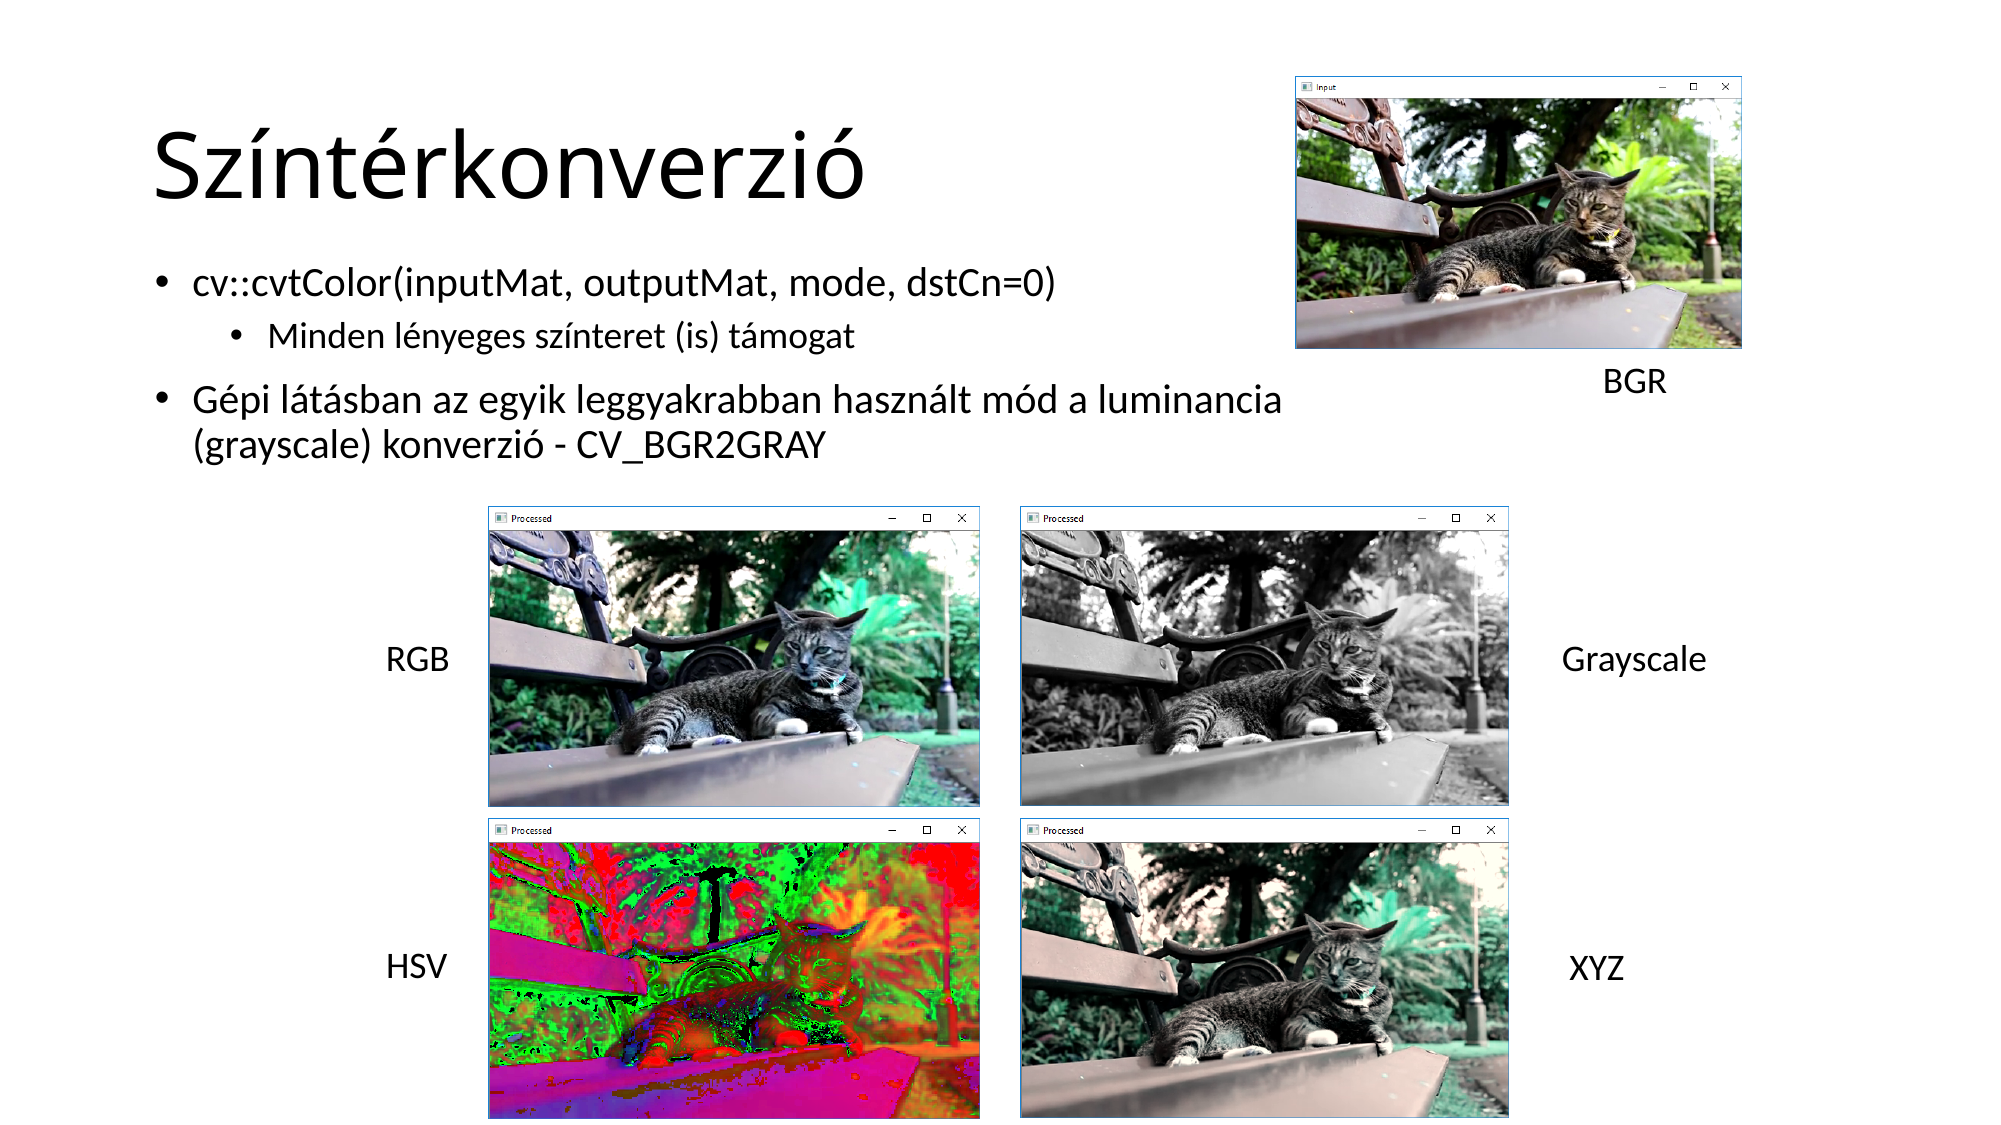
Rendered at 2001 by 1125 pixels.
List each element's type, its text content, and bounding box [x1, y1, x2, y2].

picture [1295, 76, 1742, 349]
picture [488, 506, 980, 807]
text_box HSV [371, 933, 488, 994]
title Színtérkonverzió [137, 59, 1863, 278]
text_box Grayscale [1547, 626, 1738, 687]
picture [1020, 818, 1509, 1118]
picture [488, 818, 980, 1119]
picture [1020, 506, 1509, 806]
text_box XYZ [1554, 935, 1746, 995]
text_box BGR [1588, 349, 1706, 409]
text_box RGB [371, 626, 488, 687]
list cv::cvtColor(inputMat, outputMat, mode, dstCn=0) Minden lényeges színteret (is) támogat Gépi látásban az egyik leggyakrabban használt mód a luminancia (grayscale) konverzió - CV_BGR2GRAY [139, 253, 1434, 968]
